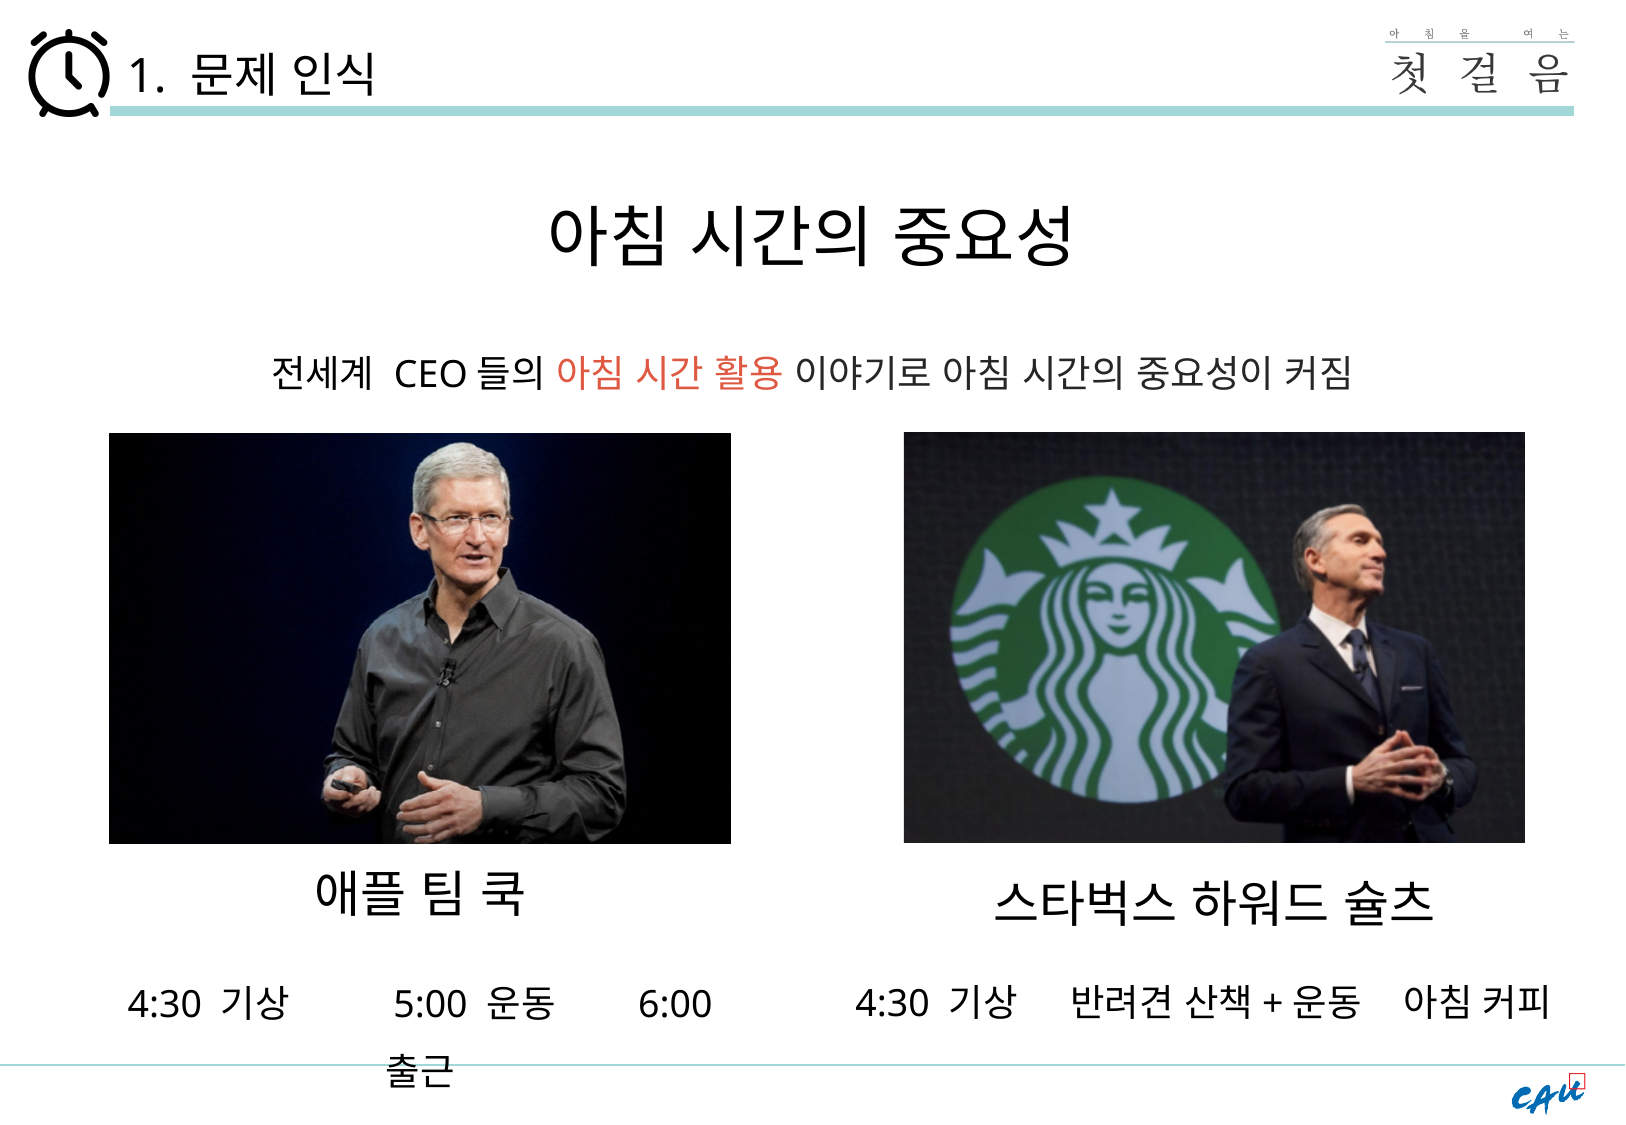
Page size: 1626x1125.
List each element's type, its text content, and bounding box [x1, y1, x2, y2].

picture [903, 432, 1525, 843]
text_box 스타벅스 하워드 슐츠 [903, 865, 1525, 940]
text_box 4:30 기상 5:00 운동 6:00 출근 [83, 950, 757, 1064]
text_box 애플 팀 쿡 [236, 854, 604, 930]
text_box 1. 문제 인식 [113, 37, 433, 106]
picture [1503, 1073, 1597, 1119]
text_box 4:30 기상 5:00 운동 6:00 출근 [83, 1065, 757, 1101]
text_box 전세계 CEO들의 아침 시간 활용 이야기로 아침 시간의 중요성이 커짐 [241, 320, 1384, 403]
picture [1362, 23, 1597, 103]
picture [109, 433, 731, 844]
text_box 아침 시간의 중요성 [358, 187, 1267, 283]
text_box 4:30 기상 반려견 산책+운동 아침 커피 [836, 949, 1593, 1032]
picture [25, 29, 113, 117]
